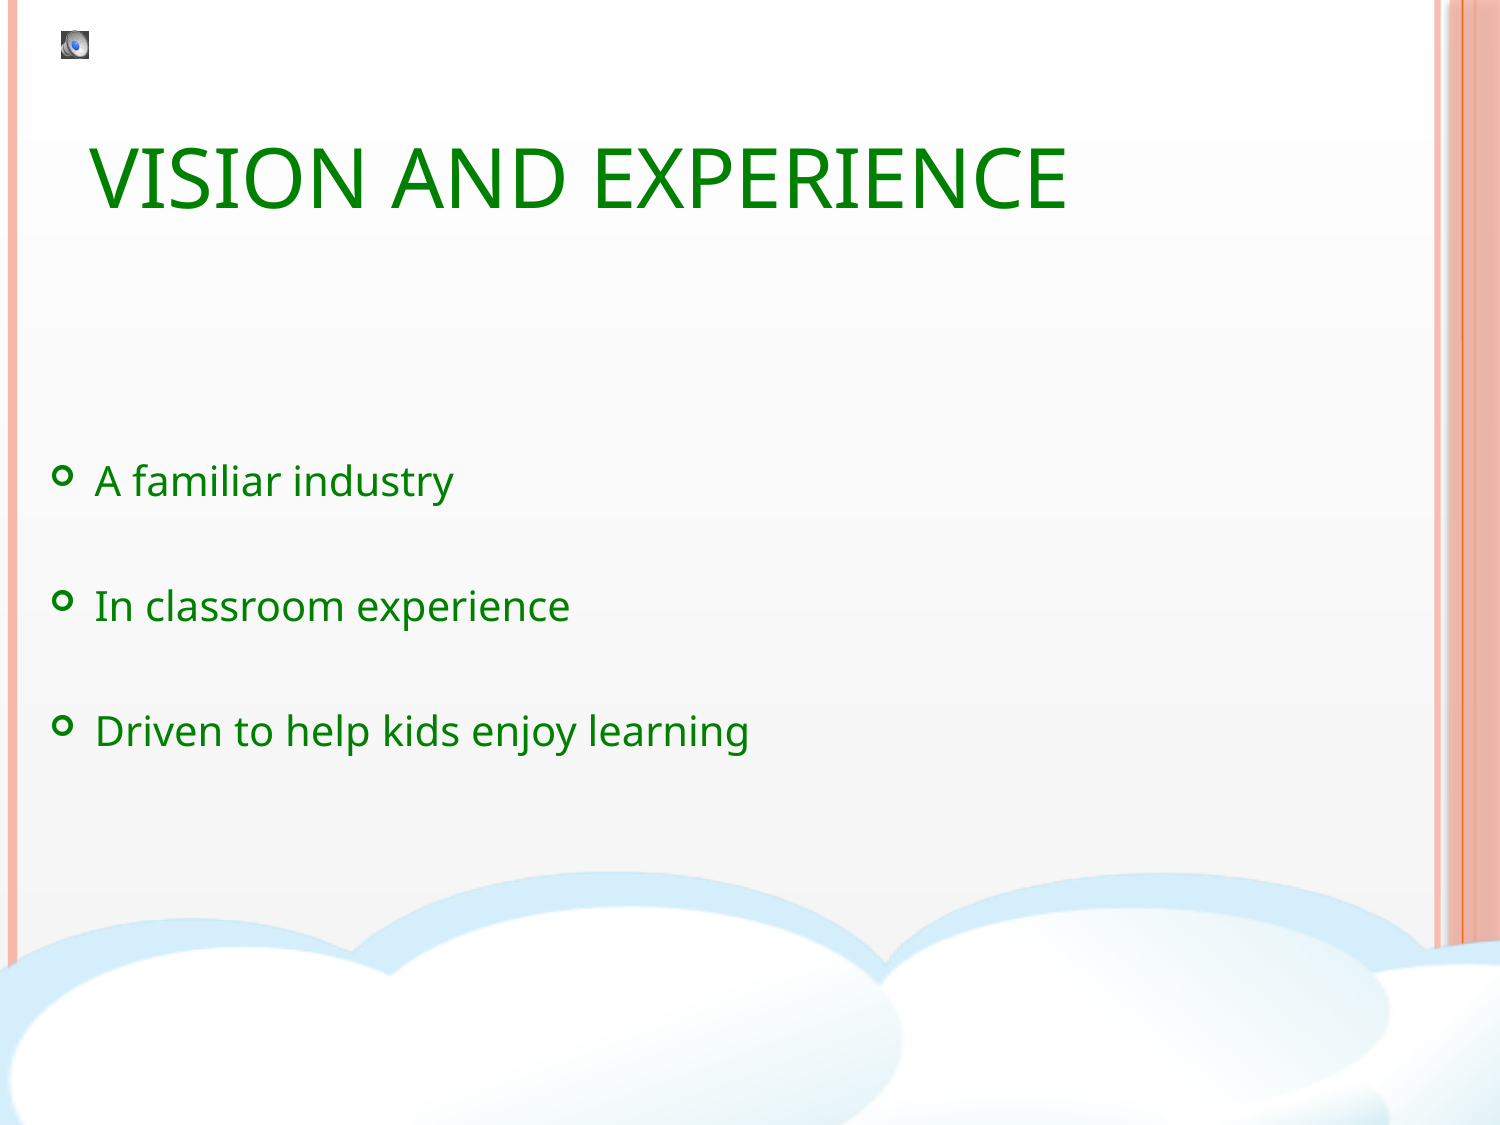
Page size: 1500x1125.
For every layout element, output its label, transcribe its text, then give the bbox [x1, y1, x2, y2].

picture [0, 846, 1500, 1125]
title Vision and Experience [75, 45, 1300, 233]
picture [59, 29, 91, 61]
list A familiar industry In classroom experience Driven to help kids enjoy learning [34, 447, 1500, 805]
